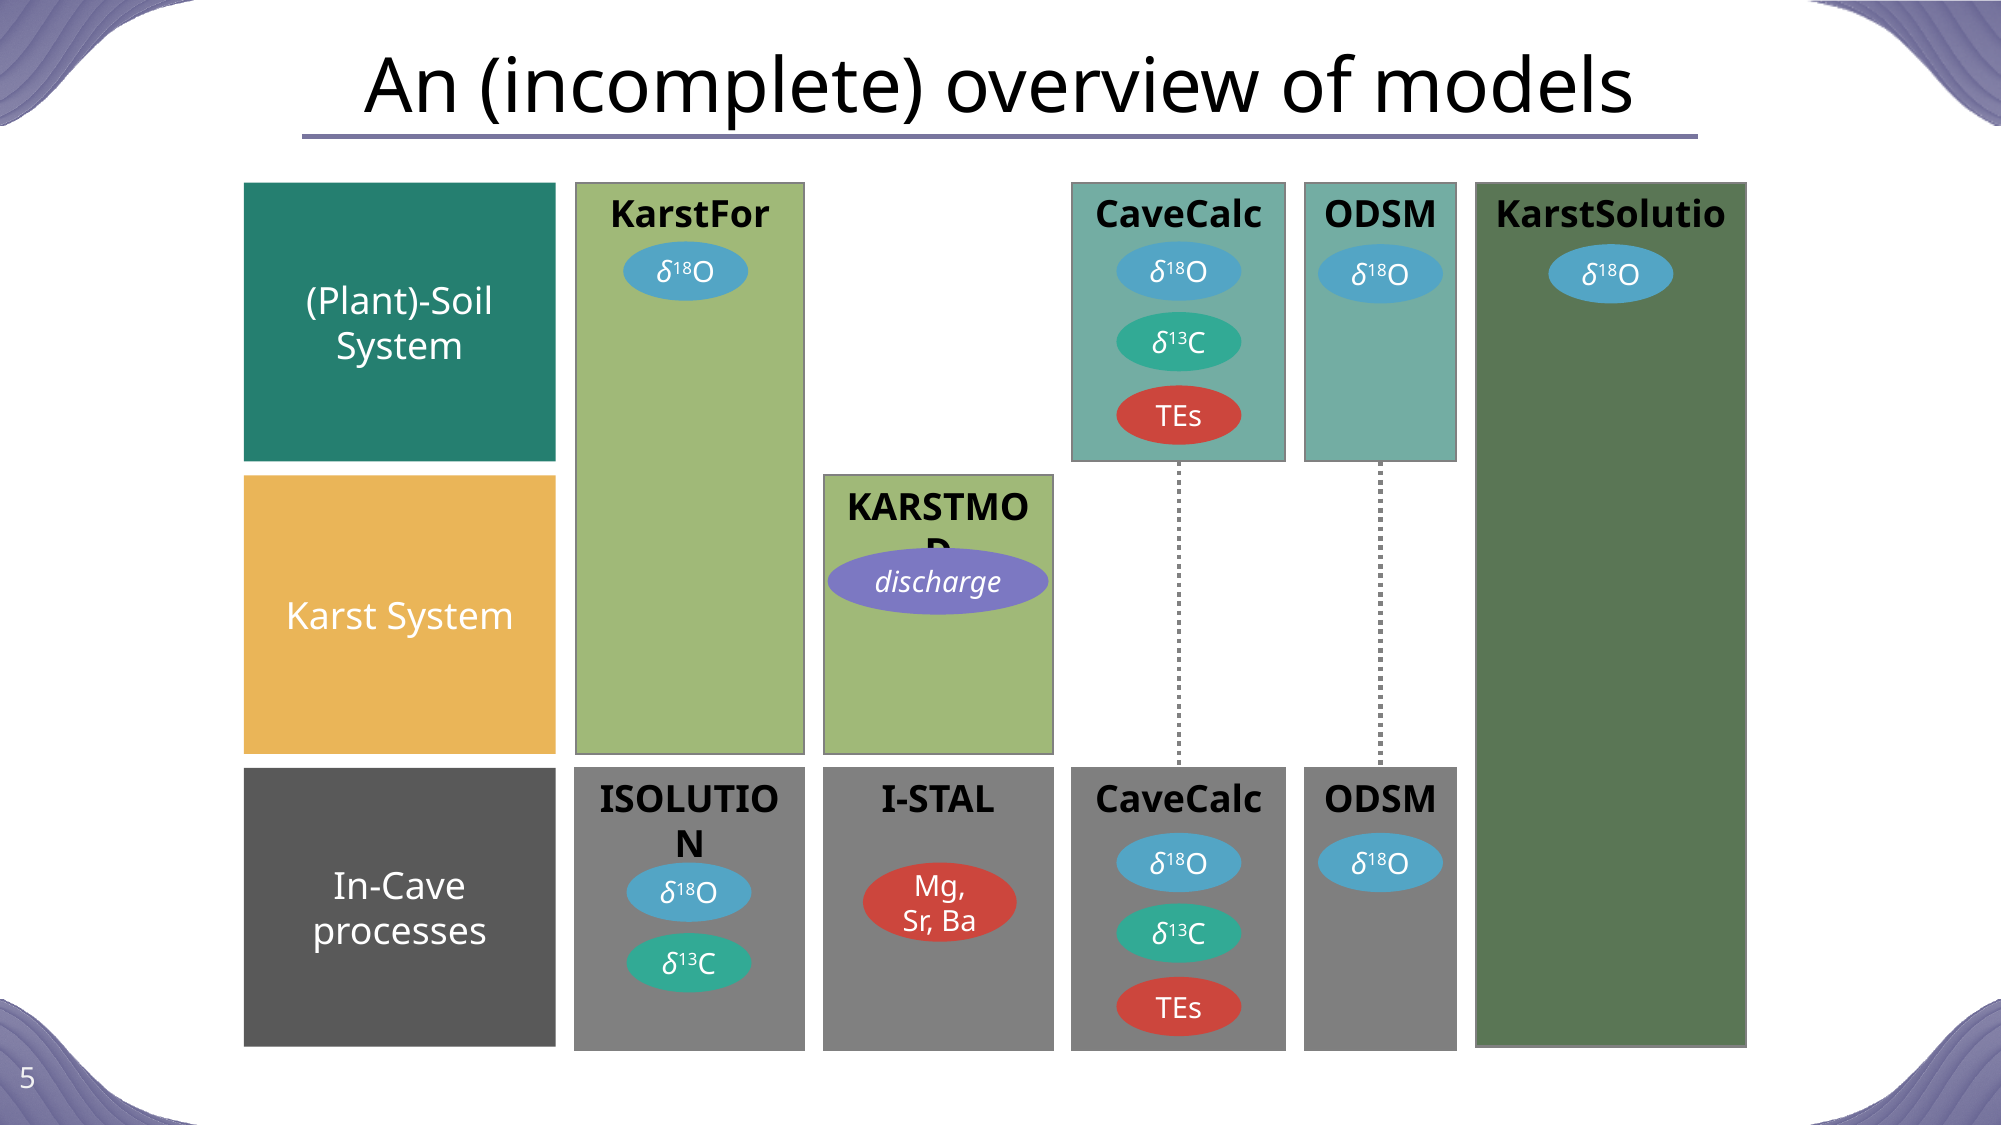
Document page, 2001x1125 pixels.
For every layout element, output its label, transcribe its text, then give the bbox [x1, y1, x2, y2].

text_box CaveCalc [1071, 767, 1286, 1051]
text_box δ18O [1316, 243, 1445, 305]
text_box δ18O [625, 861, 753, 923]
text_box In-Cave processes [243, 767, 557, 1048]
text_box ISOLUTION [574, 767, 805, 1051]
title An (incomplete) overview of models [0, 38, 2000, 137]
text_box TEs [1115, 384, 1243, 446]
text_box ODSM [1304, 767, 1457, 1051]
text_box δ13C [625, 932, 753, 994]
text_box TEs [1115, 975, 1243, 1038]
text_box δ18O [1547, 243, 1675, 305]
text_box δ18O [1115, 831, 1243, 894]
text_box δ18O [1115, 240, 1243, 302]
text_box δ18O [622, 240, 750, 302]
text_box δ13C [1115, 311, 1243, 373]
text_box ODSM [1304, 182, 1457, 462]
text_box δ18O [1316, 831, 1445, 894]
text_box δ13C [1115, 902, 1243, 964]
text_box Karst System [243, 474, 557, 755]
text_box (Plant)-Soil System [243, 182, 557, 462]
text_box KarstSolution [1475, 182, 1747, 1048]
text_box CaveCalc [1071, 182, 1286, 462]
text_box KarstFor [575, 182, 805, 755]
text_box Mg, Sr, Ba [861, 861, 1018, 943]
text_box KARSTMOD [823, 474, 1054, 755]
text_box discharge [826, 546, 1050, 616]
text_box I-STAL [823, 767, 1054, 1051]
